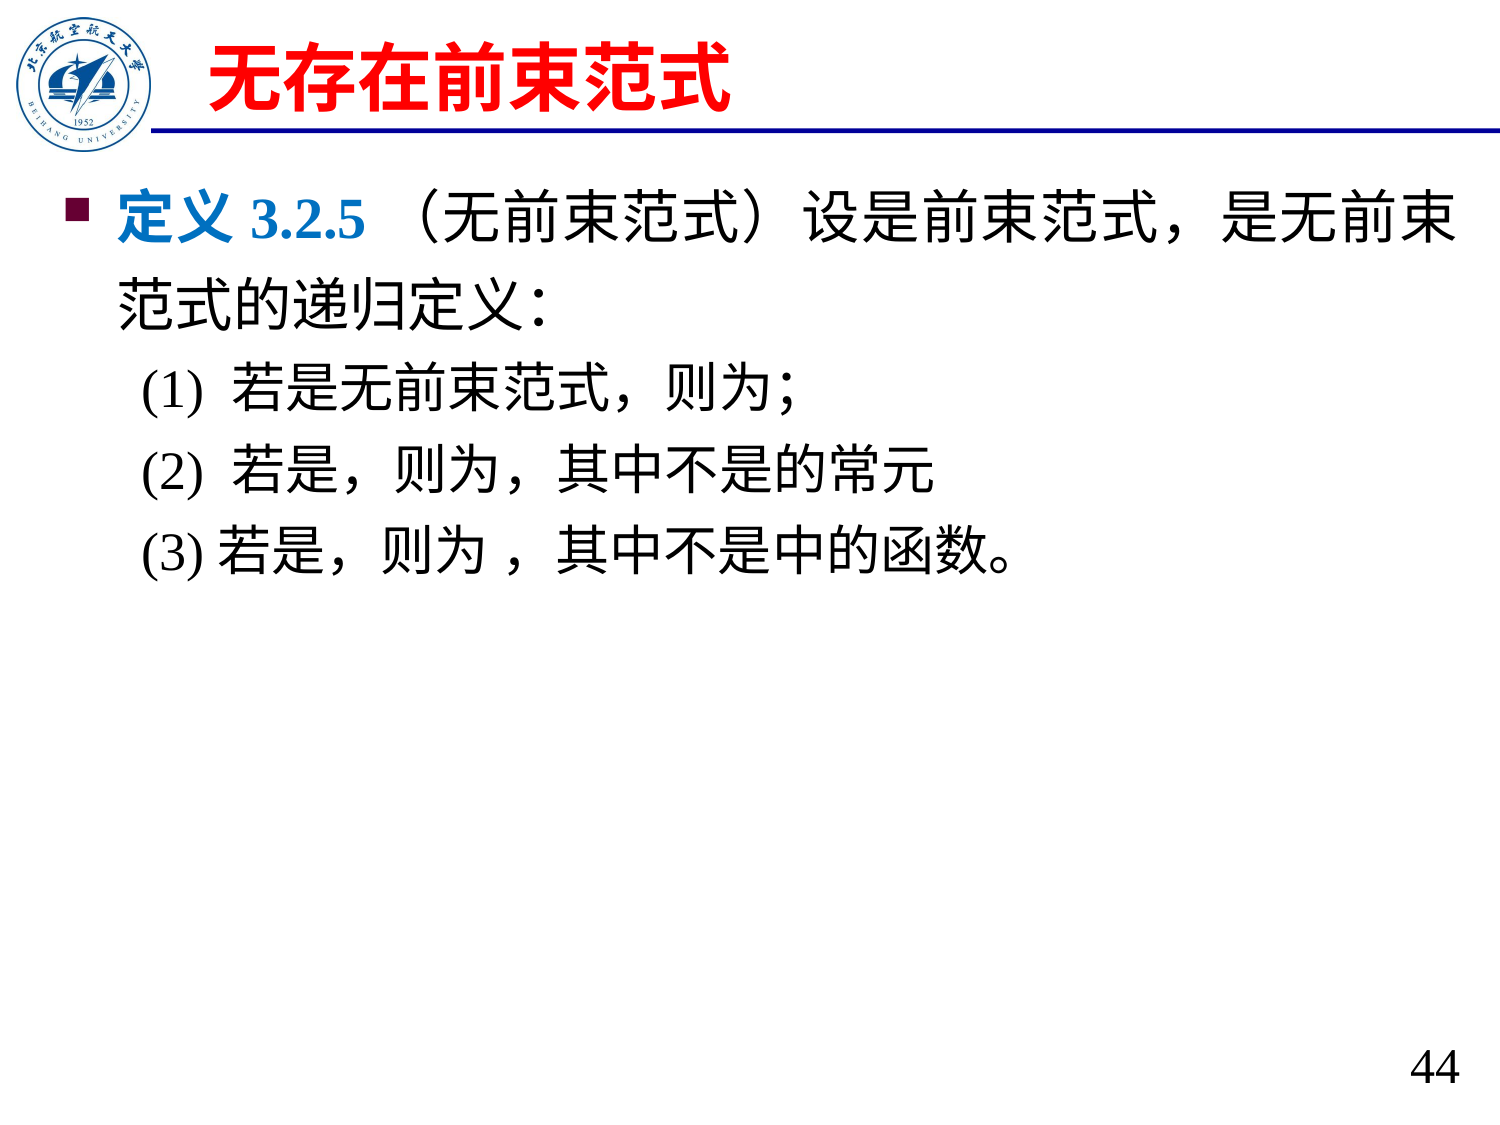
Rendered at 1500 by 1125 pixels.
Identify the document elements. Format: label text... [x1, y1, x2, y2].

title 无存在前束范式 [192, 32, 1415, 120]
picture [16, 17, 151, 152]
